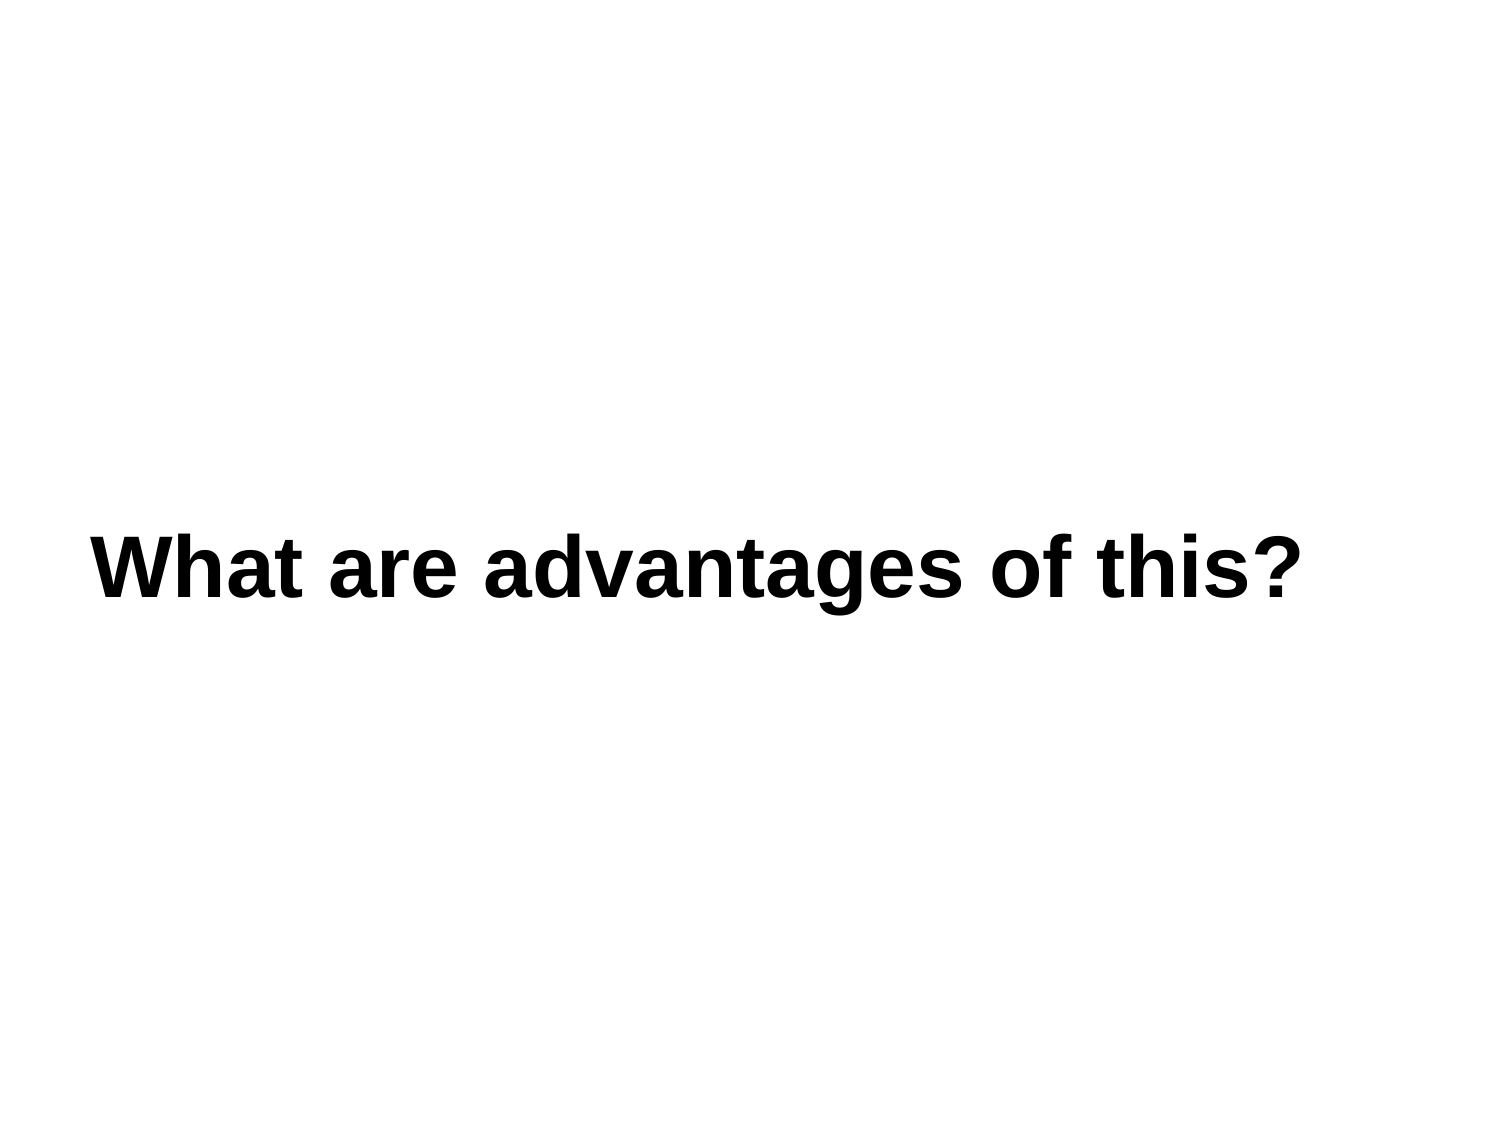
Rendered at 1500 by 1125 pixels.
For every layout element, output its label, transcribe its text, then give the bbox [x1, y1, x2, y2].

title What are advantages of this? [75, 475, 1425, 663]
